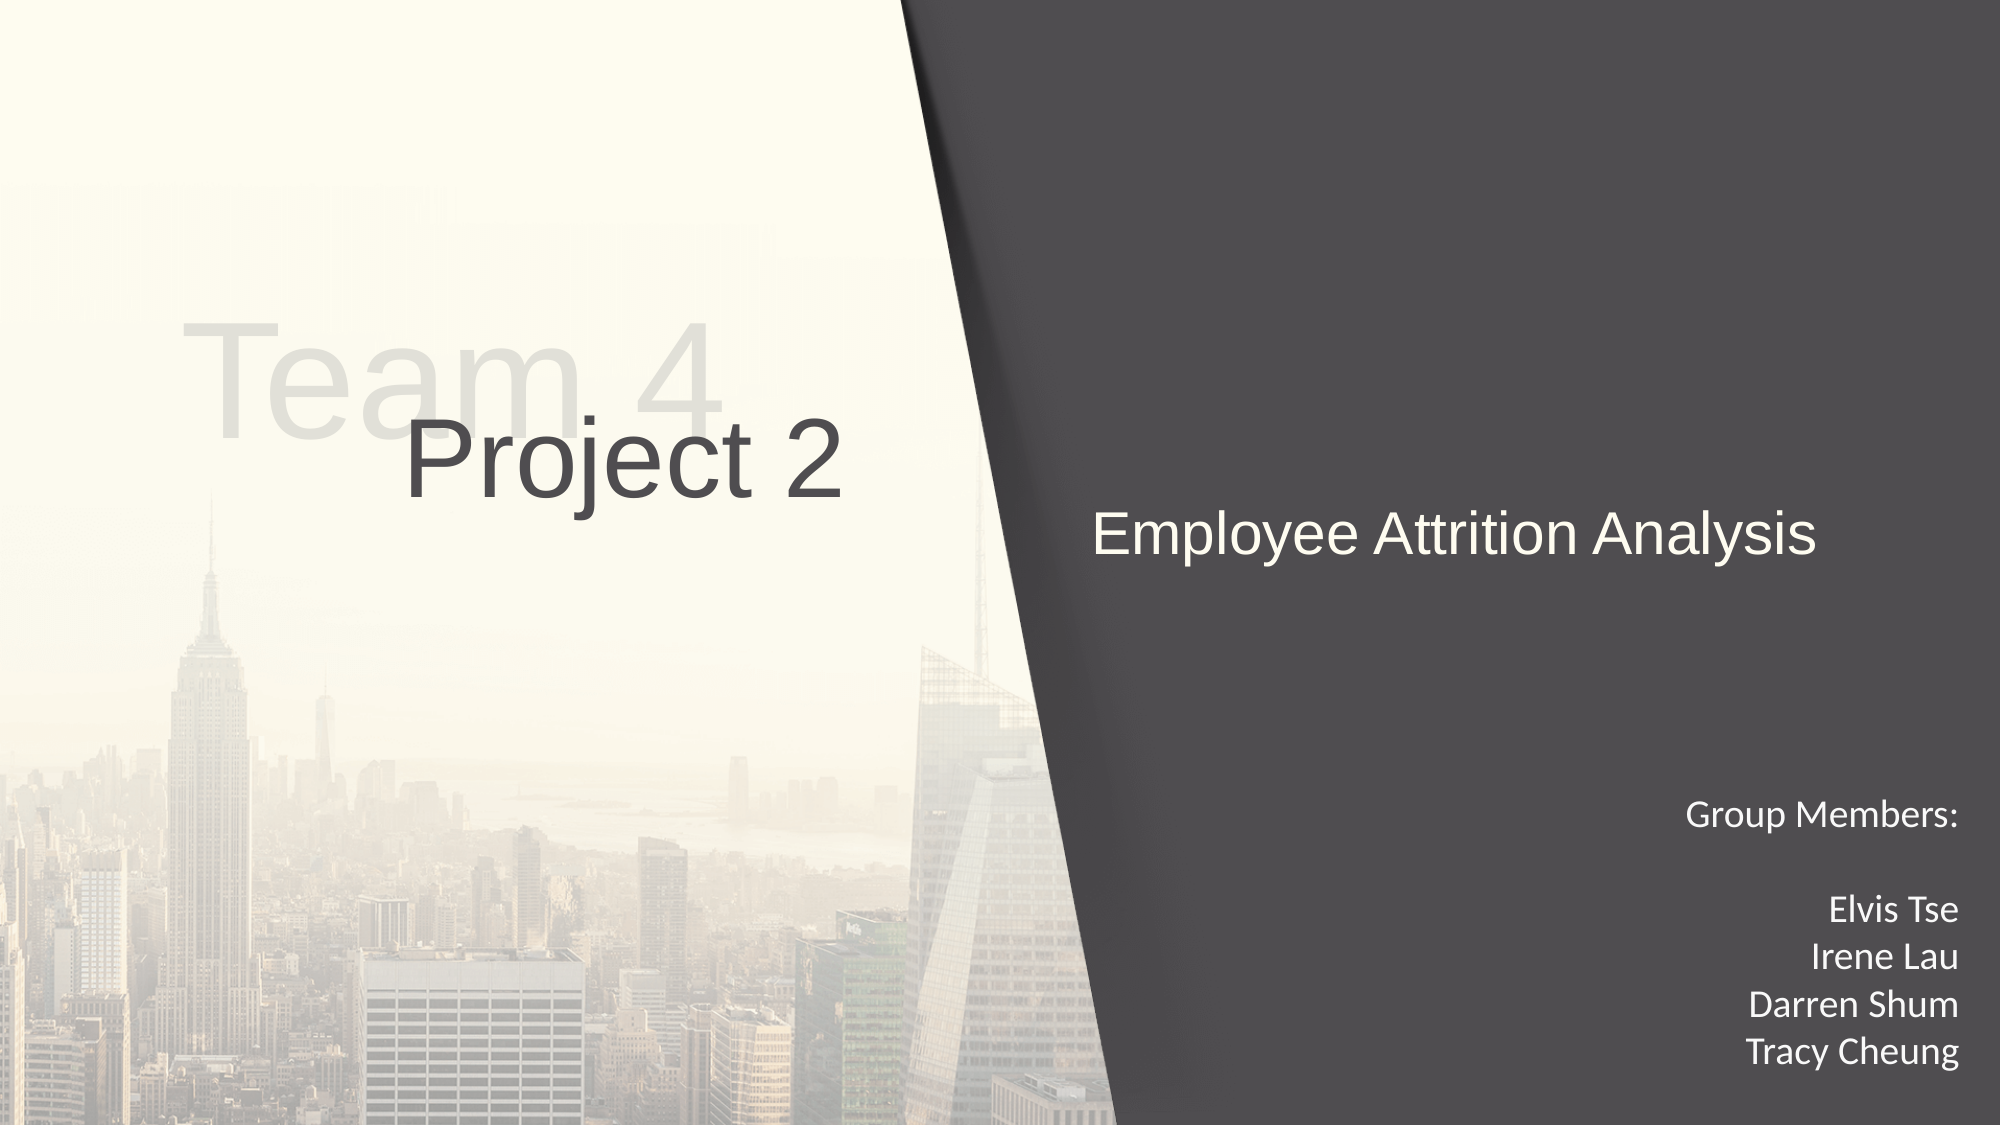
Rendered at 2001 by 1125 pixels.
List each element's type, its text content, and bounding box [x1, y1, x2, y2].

text_box Employee Attrition Analysis [1255, 479, 1975, 582]
text_box Group Members: Elvis Tse Irene Lau Darren Shum Tracy Cheung [1313, 772, 1975, 1088]
picture [0, 0, 1253, 1125]
